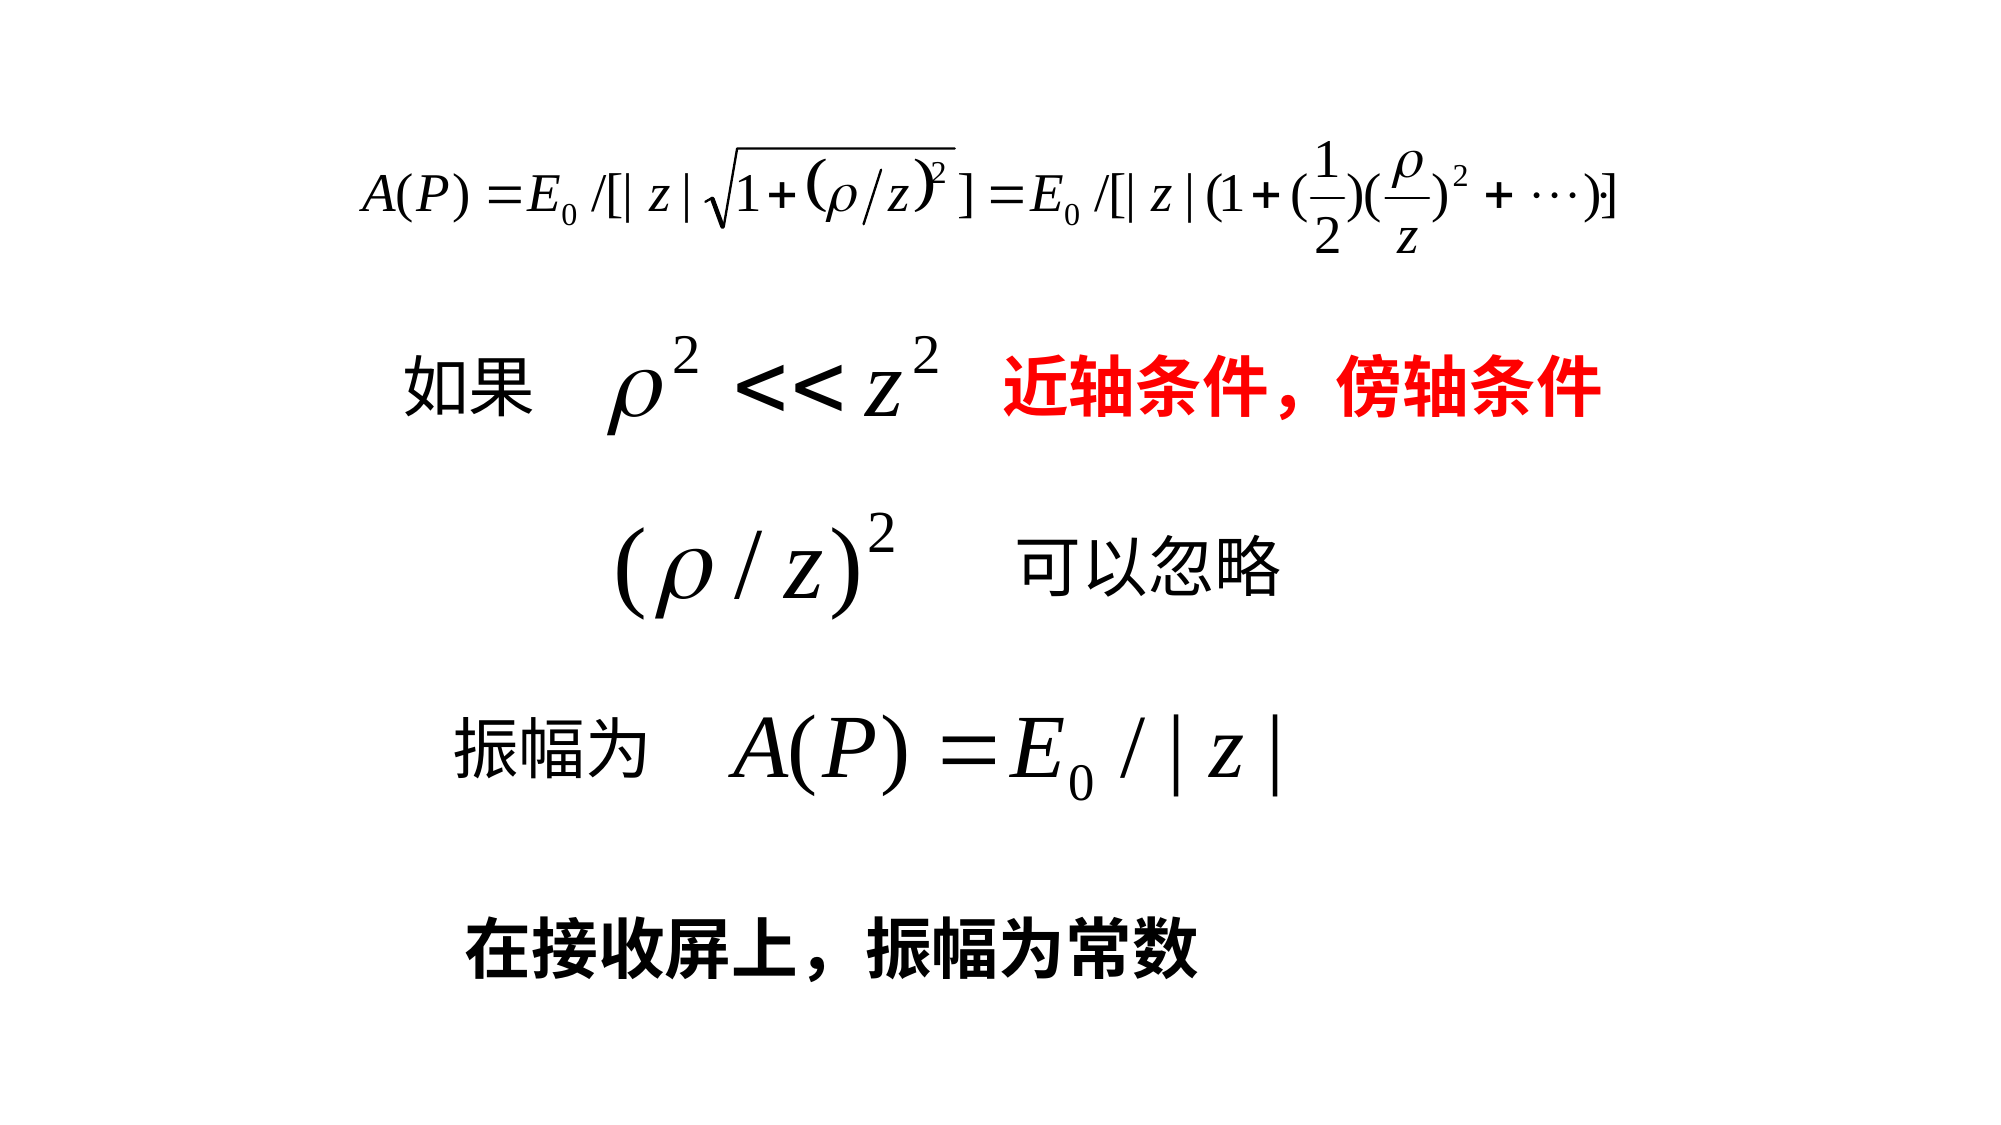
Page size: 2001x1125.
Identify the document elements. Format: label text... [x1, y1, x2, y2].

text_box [712, 687, 1293, 823]
text_box 可以忽略 [999, 517, 1363, 613]
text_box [587, 312, 961, 457]
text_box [349, 124, 1625, 266]
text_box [599, 487, 913, 641]
text_box 近轴条件，傍轴条件 [987, 337, 1638, 433]
text_box 在接收屏上，振幅为常数 [449, 899, 1425, 995]
text_box 如果 [387, 337, 563, 433]
text_box 振幅为 [437, 699, 675, 795]
